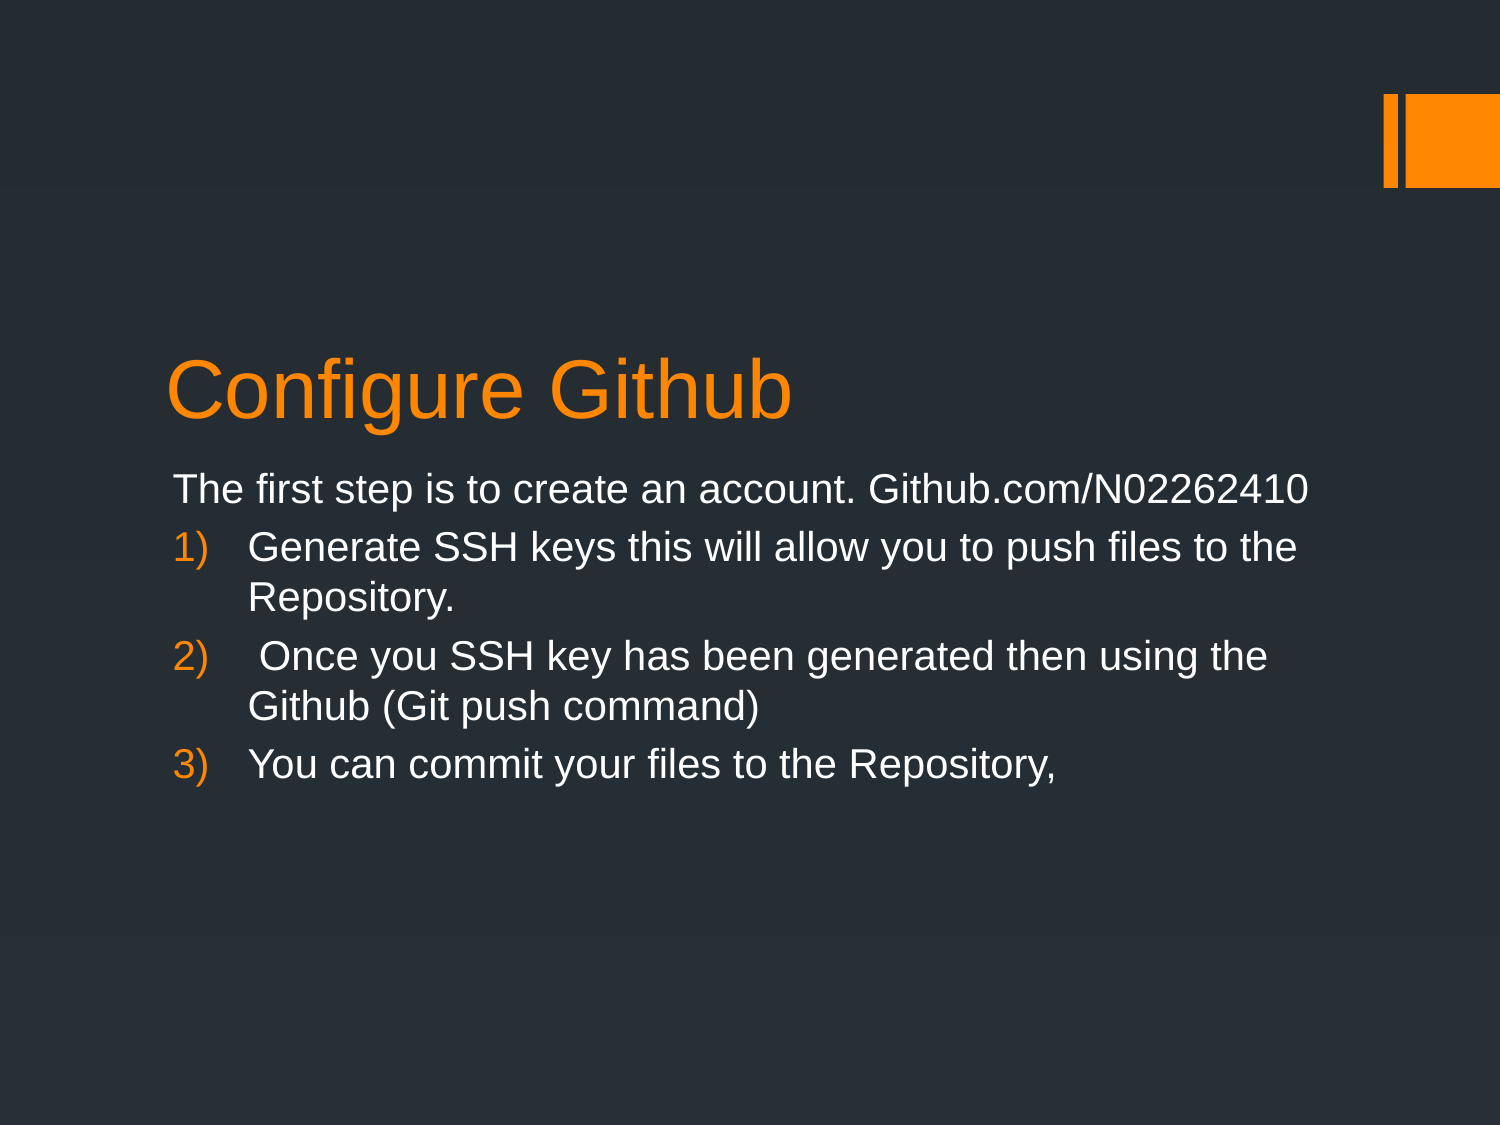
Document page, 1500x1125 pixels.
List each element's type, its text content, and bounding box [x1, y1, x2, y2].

list The first step is to create an account. Github.com/N02262410 Generate SSH keys this will allow you to push files to the Repository. Once you SSH key has been generated then using the Github (Git push command) You can commit your files to the Repository, [150, 454, 1350, 1035]
title Configure Github [150, 253, 1350, 443]
